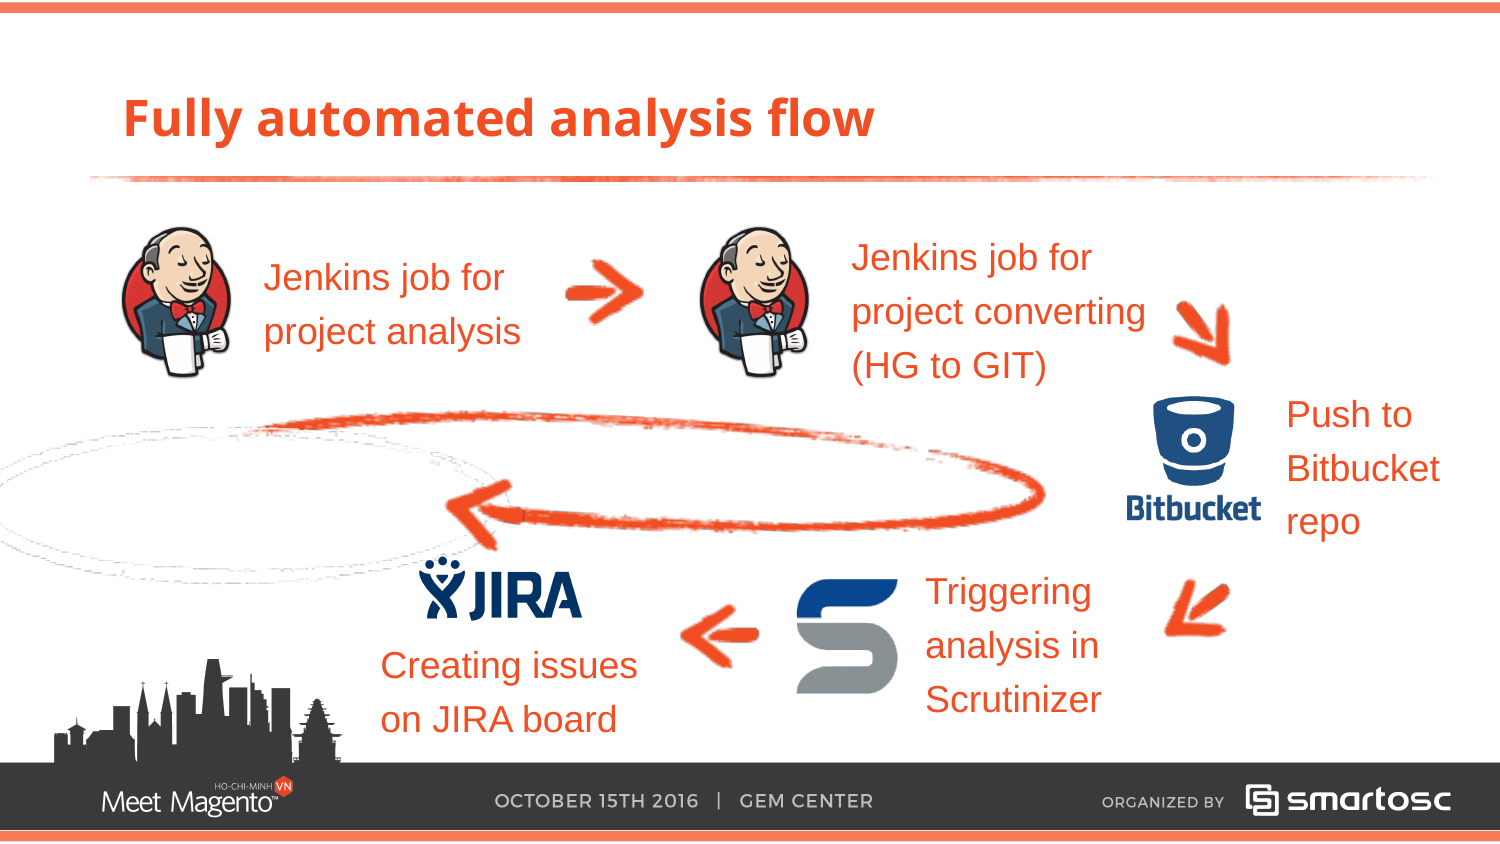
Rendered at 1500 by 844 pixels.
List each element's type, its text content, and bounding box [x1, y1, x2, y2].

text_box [371, 588, 767, 742]
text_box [1097, 275, 1500, 555]
text_box Fully automated analysis flow [115, 78, 1121, 154]
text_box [557, 206, 1156, 399]
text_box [787, 549, 1255, 723]
picture [84, 176, 1442, 182]
picture [0, 659, 1500, 830]
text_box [79, 206, 544, 394]
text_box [0, 394, 1051, 588]
